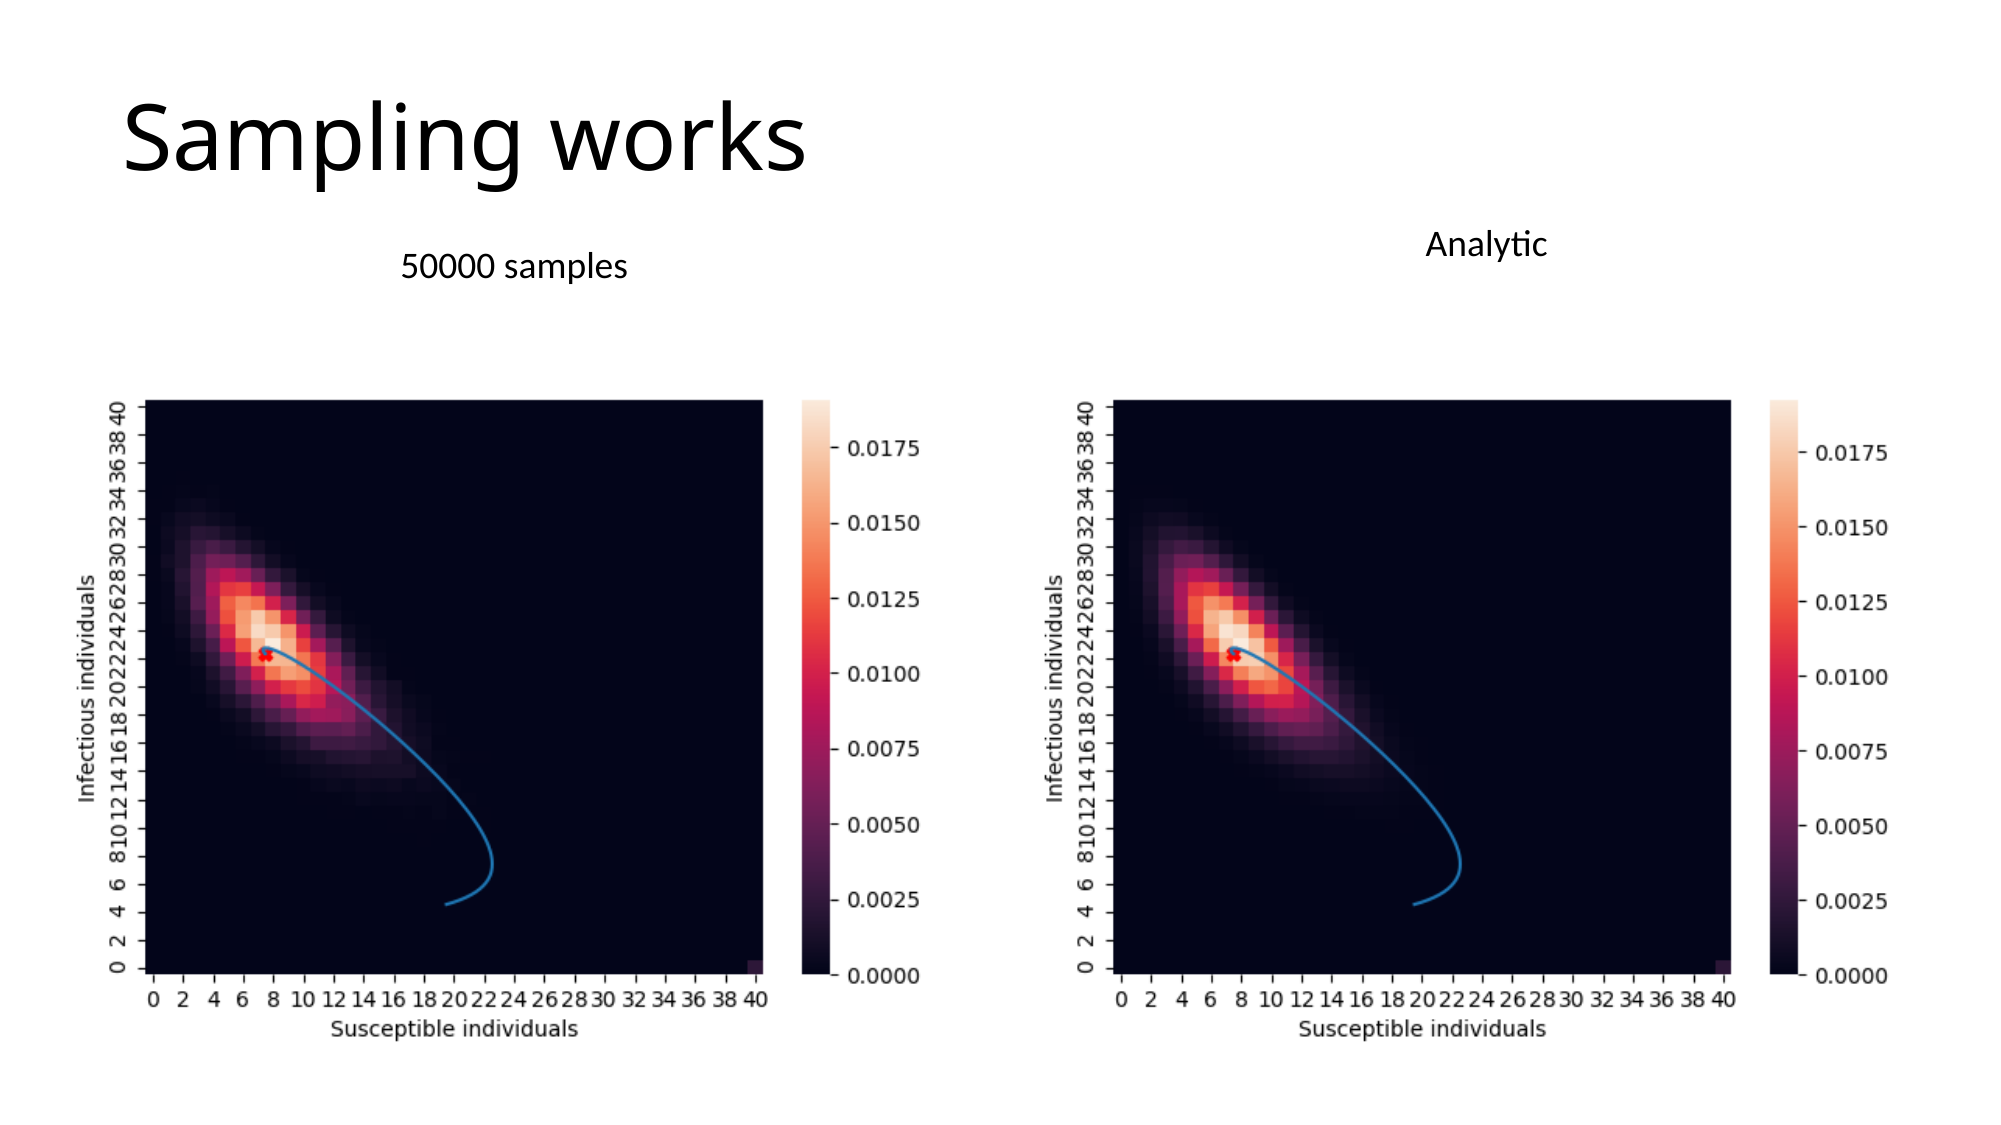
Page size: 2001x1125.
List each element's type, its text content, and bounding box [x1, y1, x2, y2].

title Sampling works [107, 32, 1833, 250]
text_box Analytic [1410, 211, 1563, 272]
text_box 50000 samples [385, 233, 652, 294]
picture [21, 310, 1985, 1058]
